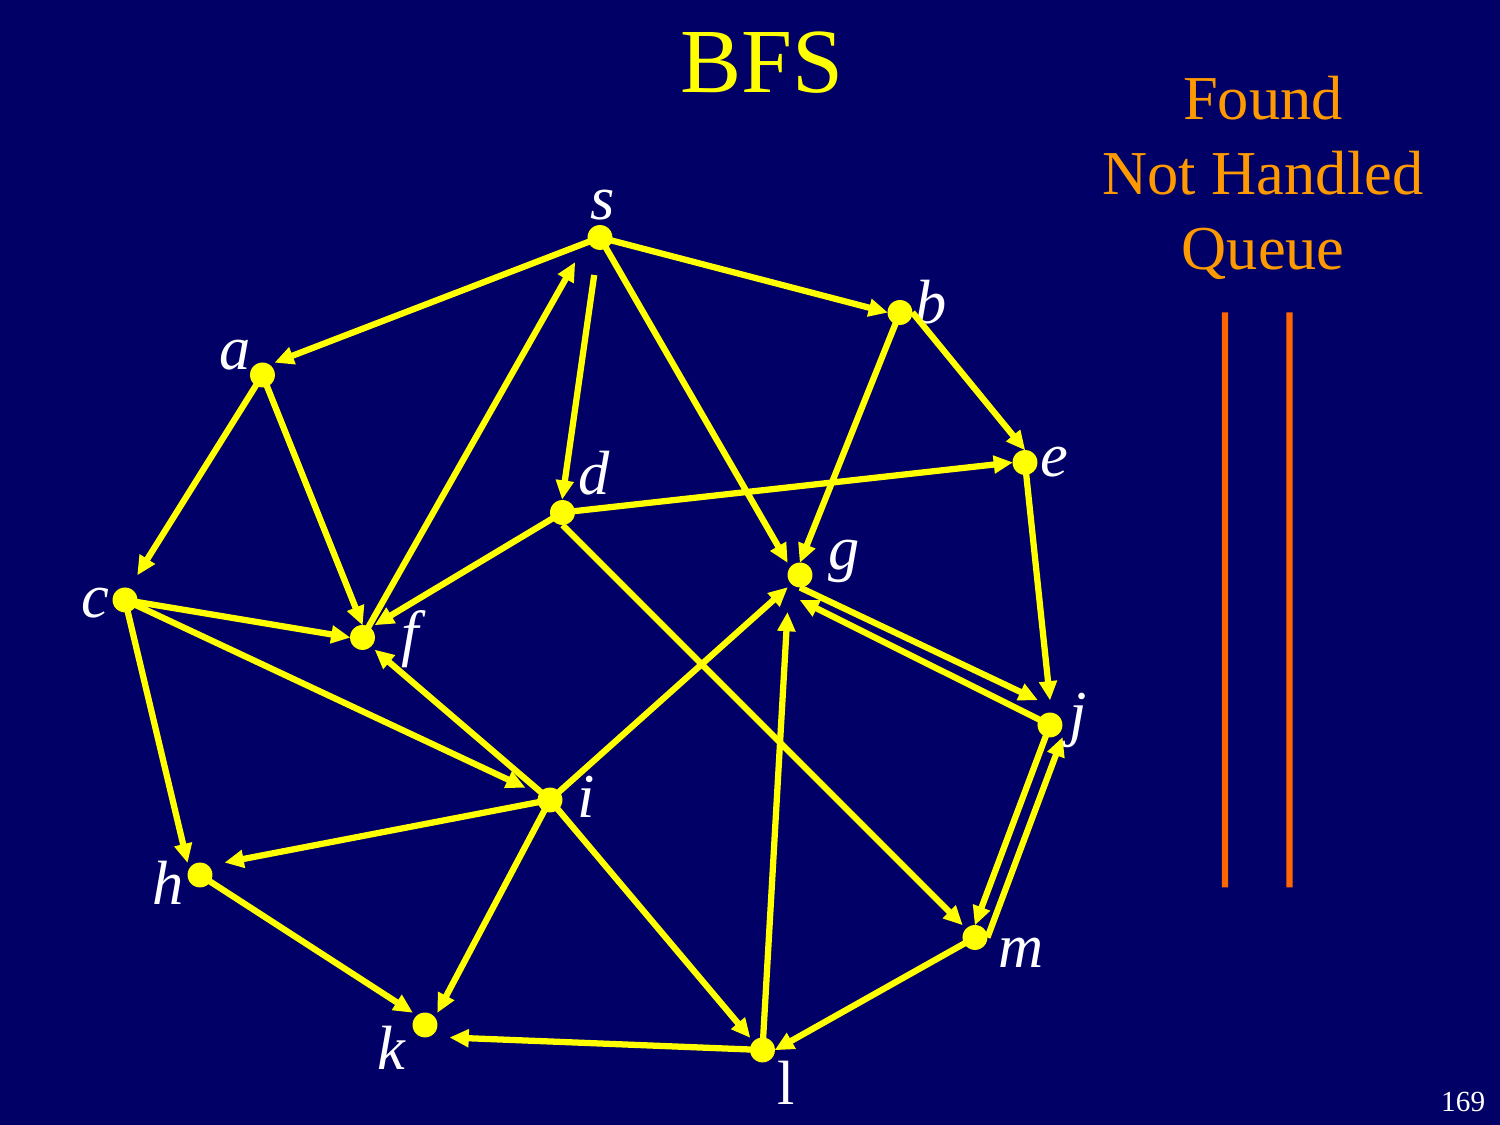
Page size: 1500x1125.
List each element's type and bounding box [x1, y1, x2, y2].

text_box [67, 149, 1102, 1125]
title [125, 0, 1400, 150]
text_box [1087, 50, 1439, 290]
